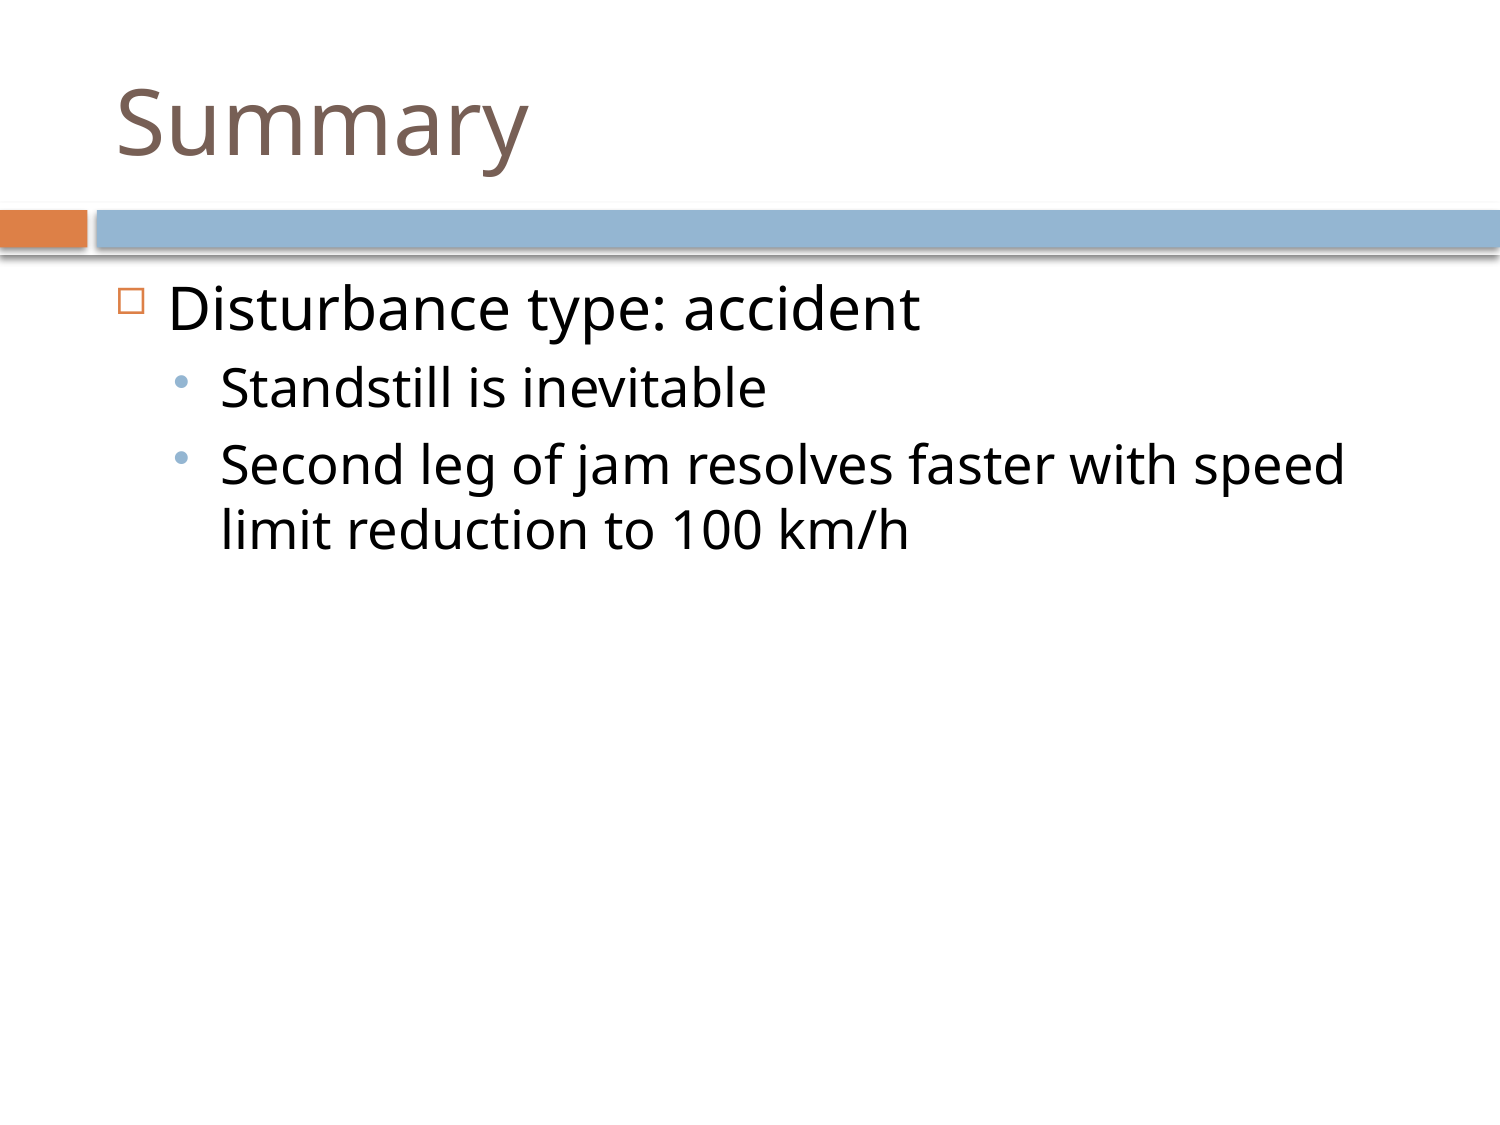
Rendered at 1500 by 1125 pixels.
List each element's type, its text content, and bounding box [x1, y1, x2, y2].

list Disturbance type: accident Standstill is inevitable Second leg of jam resolves faster with speed limit reduction to 100 km/h [100, 262, 1438, 1000]
title Summary [100, 37, 1438, 200]
